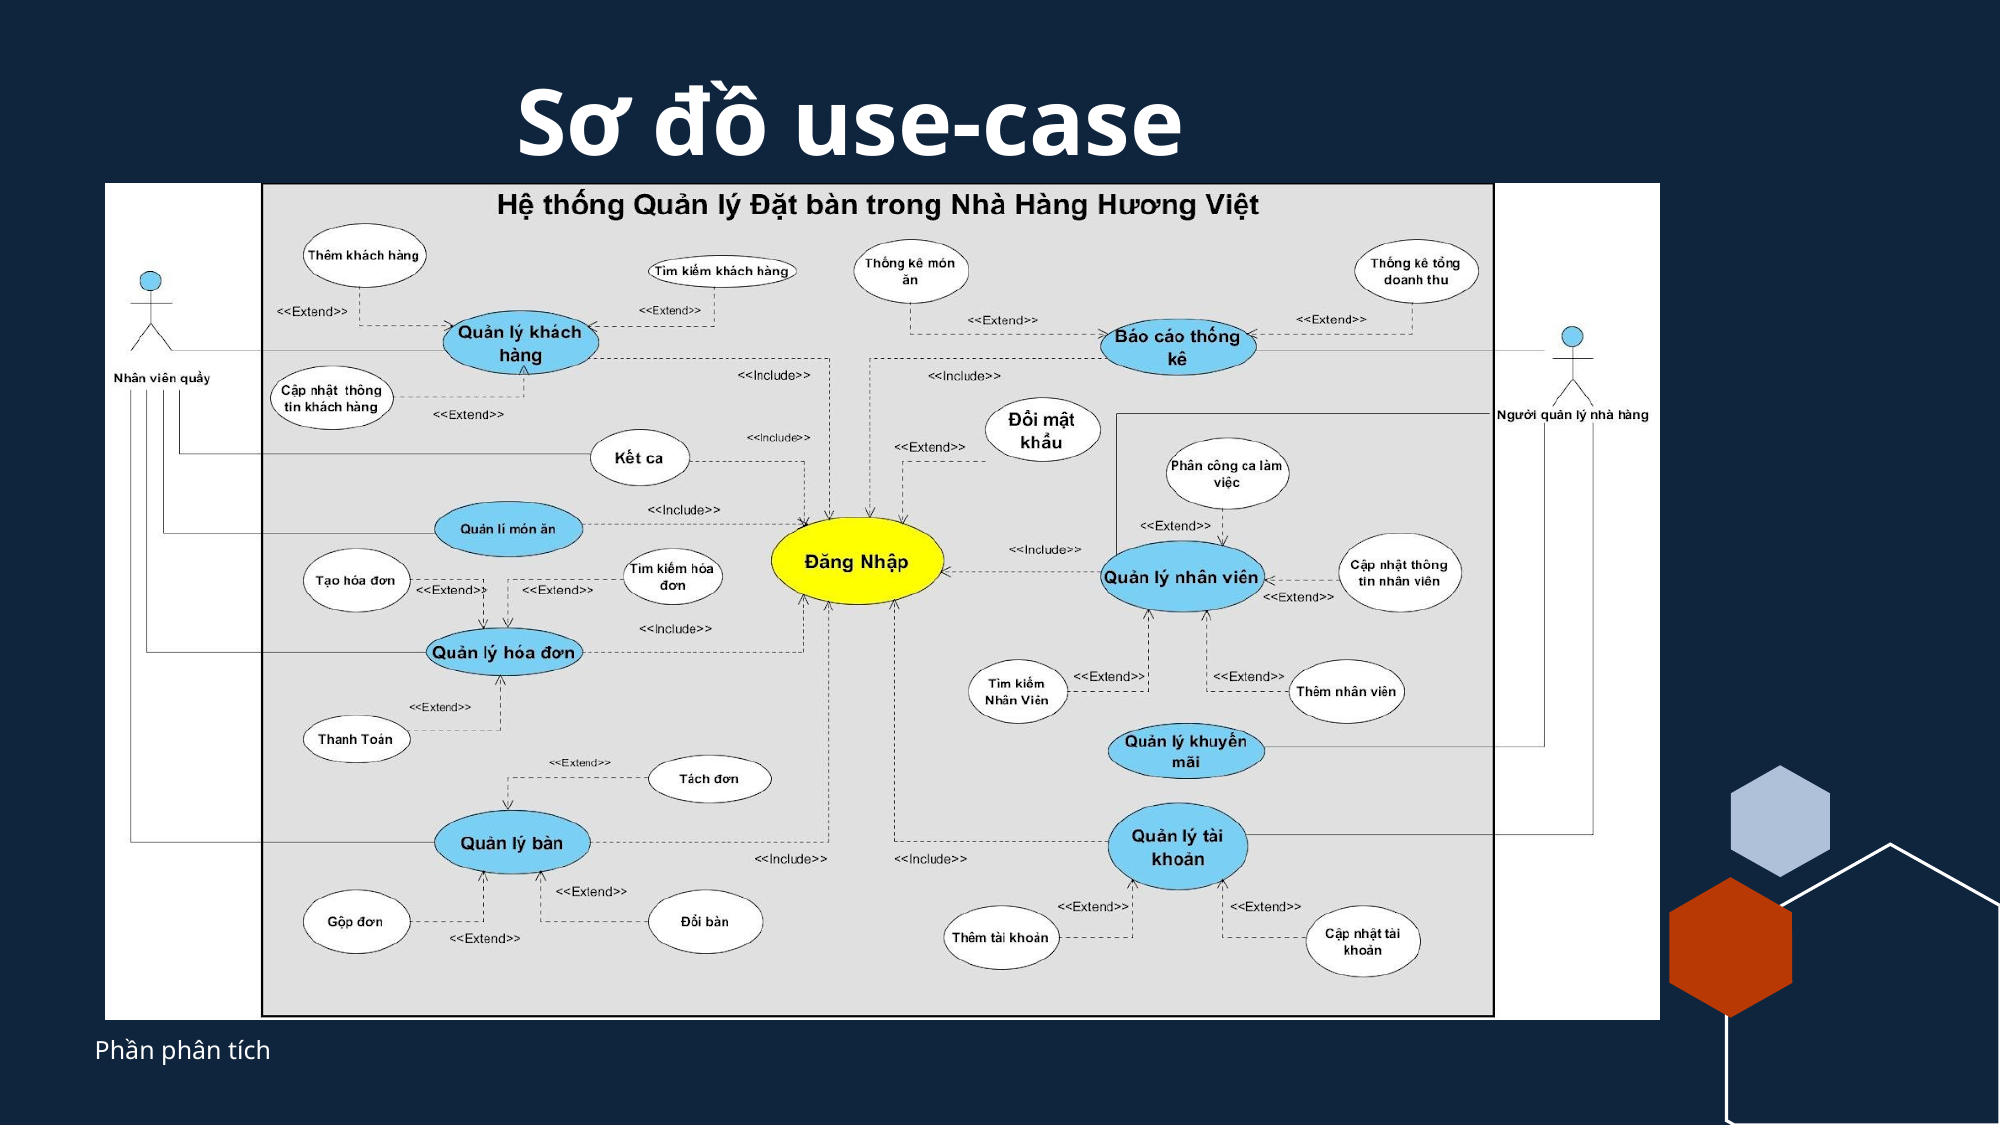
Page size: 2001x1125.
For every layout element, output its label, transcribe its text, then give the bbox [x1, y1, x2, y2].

title Sơ đồ use-case [94, 69, 1608, 186]
footer Phần phân tích [79, 1020, 755, 1080]
picture [105, 183, 1660, 1020]
